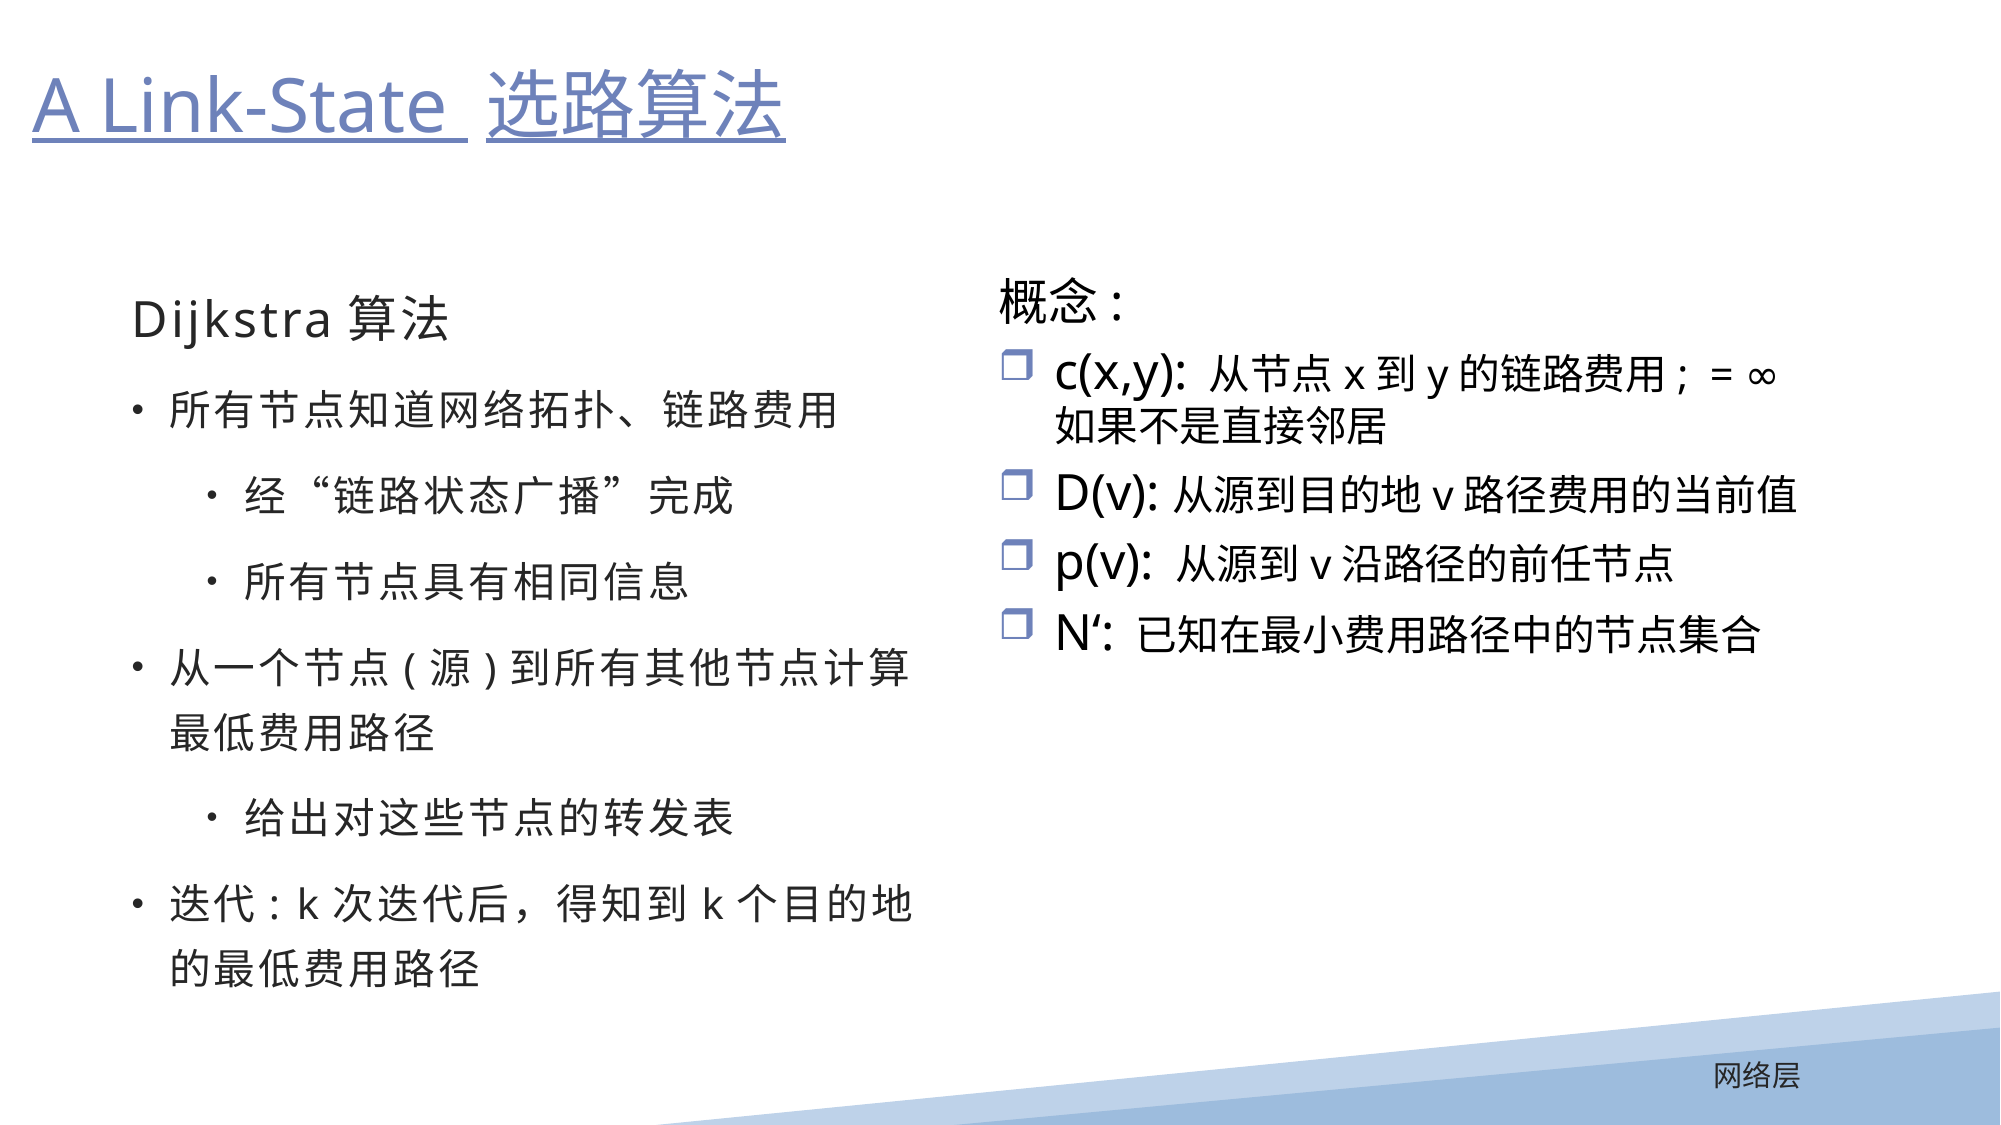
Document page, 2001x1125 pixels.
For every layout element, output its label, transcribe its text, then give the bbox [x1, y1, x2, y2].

list Dijkstra算法 所有节点知道网络拓扑、链路费用 经“链路状态广播”完成 所有节点具有相同信息 从一个节点(源)到所有其他节点计算最低费用路径 给出对这些节点的转发表 迭代: k次迭代后，得知到k个目的地的最低费用路径 [116, 262, 950, 1025]
text_box A Link-State 选路算法 [17, 8, 1718, 196]
text_box 概念: c(x,y): 从节点x到y的链路费用; = ∞ 如果不是直接邻居 D(v):从源到目的地v路径费用的当前值 p(v): 从源到v沿路径的前任节点 N‘: 已知在最小费用路径中的节点集合 [983, 262, 1817, 991]
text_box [656, 991, 2000, 1125]
